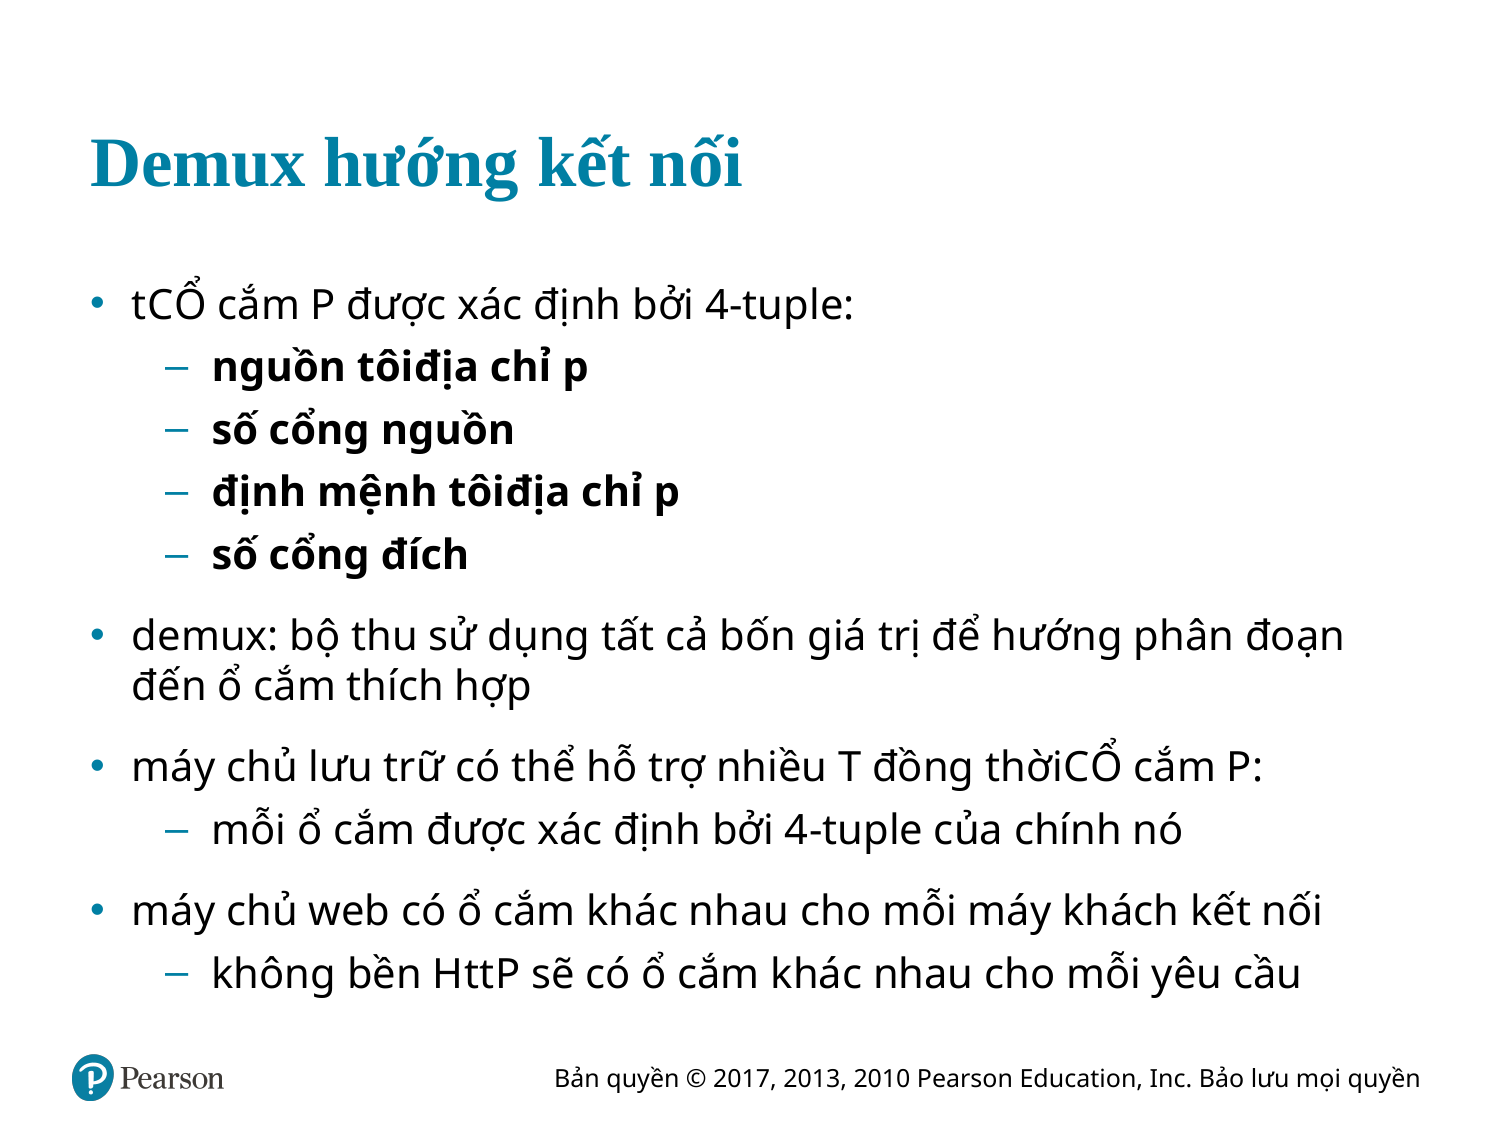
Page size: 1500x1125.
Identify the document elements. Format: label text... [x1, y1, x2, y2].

title Demux hướng kết nối [75, 0, 1425, 216]
picture [72, 1054, 88, 1070]
picture [80, 1063, 106, 1088]
picture [98, 1054, 224, 1101]
picture [72, 1087, 83, 1101]
list t C Ổ cắm P được xác định bởi 4-tuple: nguồn tôi địa chỉ p số cổng nguồn định mệnh tôi địa chỉ p số cổng đích demux: bộ thu sử dụng tất cả bốn giá trị để hướng phân đoạn đến ổ cắm thích hợp máy chủ lưu trữ có thể hỗ trợ nhiều T đồng thời C Ổ cắm P: mỗi ổ cắm được xác định bởi 4-tuple của chính nó máy chủ web có ổ cắm khác nhau cho mỗi máy khách kết nối không bền H t t P sẽ có ổ cắm khác nhau cho mỗi yêu cầu [75, 262, 1425, 1012]
